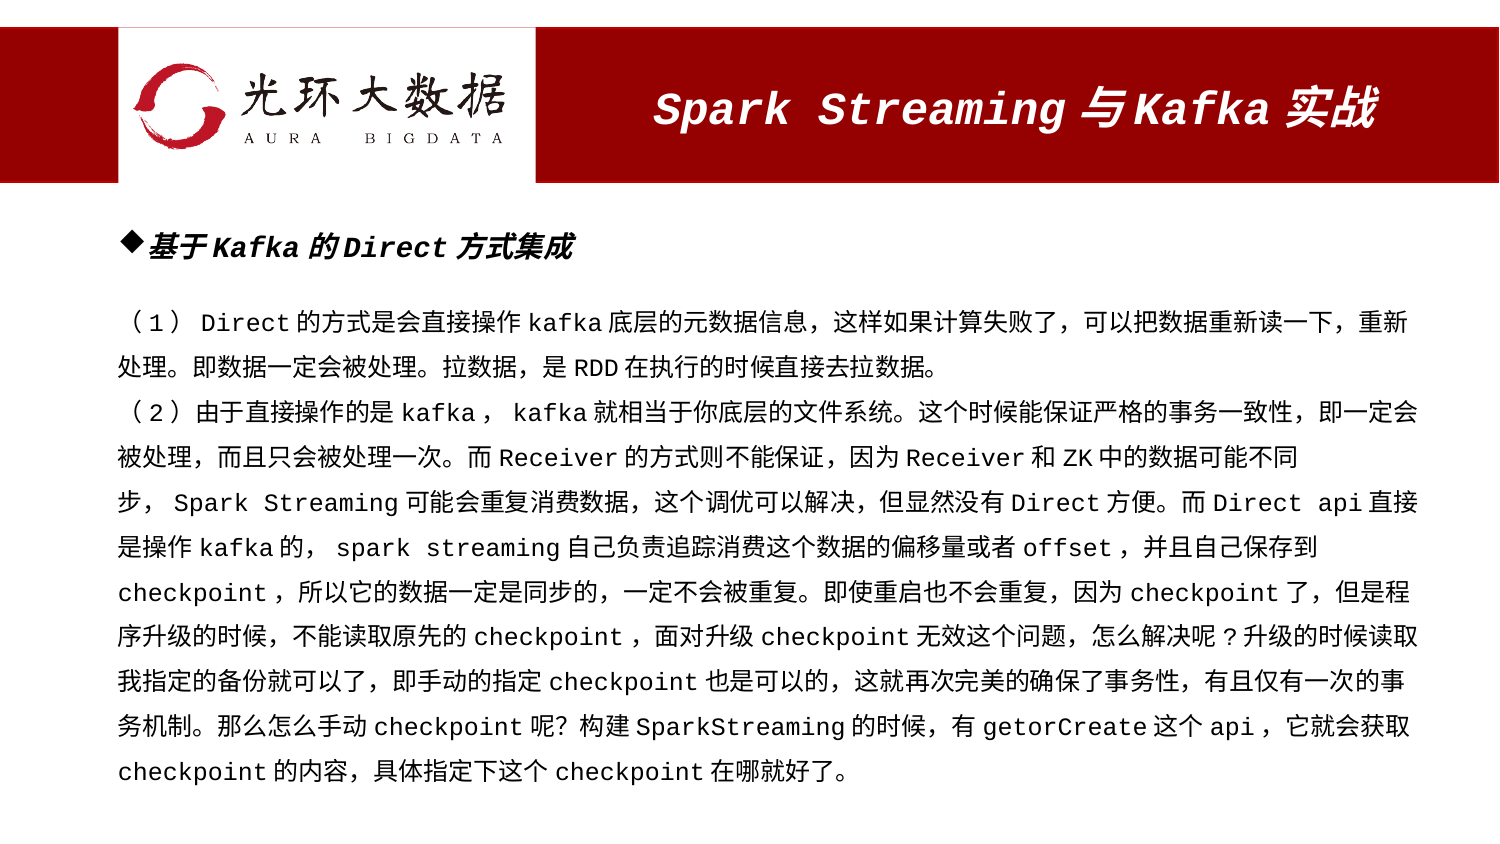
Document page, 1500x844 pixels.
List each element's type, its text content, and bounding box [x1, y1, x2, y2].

text_box 基于Kafka的Direct方式集成 [102, 202, 1369, 285]
list （1）Direct的方式是会直接操作kafka底层的元数据信息，这样如果计算失败了，可以把数据重新读一下，重新处理。即数据一定会被处理。拉数据，是RDD在执行的时候直接去拉数据。 （2）由于直接操作的是kafka，kafka就相当于你底层的文件系统。这个时候能保证严格的事务一致性，即一定会被处理，而且只会被处理一次。而Receiver的方式则不能保证，因为Receiver和ZK中的数据可能不同步，Spark Streaming可能会重复消费数据，这个调优可以解决，但显然没有Direct方便。而Direct api直接是操作kafka的，spark streaming自己负责追踪消费这个数据的偏移量或者offset，并且自己保存到checkpoint，所以它的数据一定是同步的，一定不会被重复。即使重启也不会重复，因为checkpoint了，但是程序升级的时候，不能读取原先的checkpoint，面对升级checkpoint无效这个问题，怎么解决呢?升级的时候读取我指定的备份就可以了，即手动的指定checkpoint也是可以的，这就再次完美的确保了事务性，有且仅有一次的事务机制。那么怎么手动checkpoint呢？构建SparkStreaming的时候，有getorCreate这个api，它就会获取checkpoint的内容，具体指定下这个checkpoint在哪就好了。 [102, 284, 1436, 808]
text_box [0, 27, 1499, 186]
